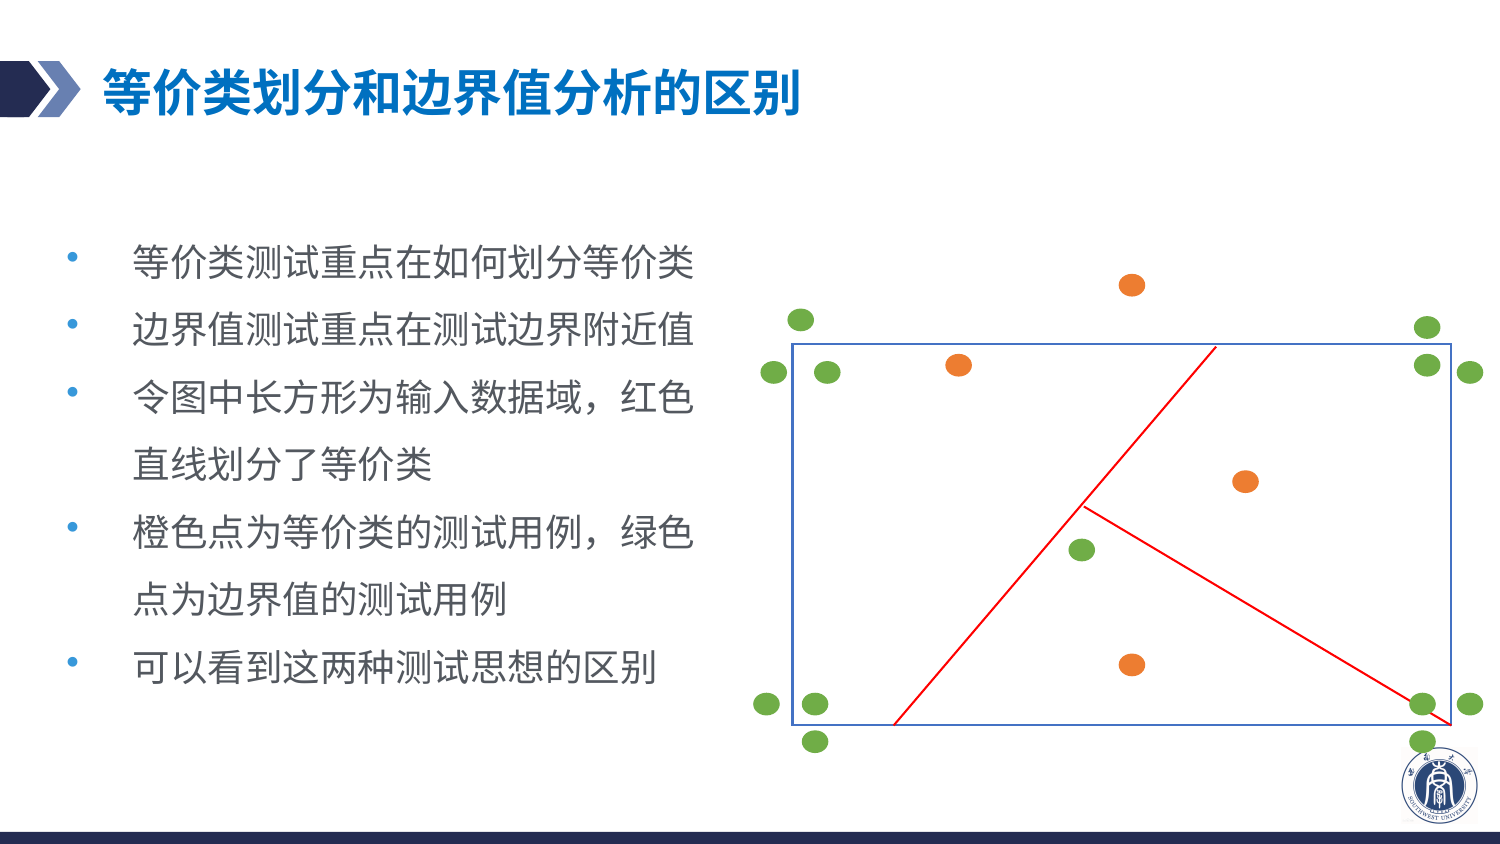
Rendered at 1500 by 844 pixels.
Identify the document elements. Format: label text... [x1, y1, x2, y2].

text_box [1083, 506, 1452, 726]
text_box [1456, 692, 1484, 716]
text_box [791, 343, 1452, 726]
text_box [1413, 316, 1441, 339]
text_box [801, 730, 829, 754]
text_box [801, 692, 829, 716]
text_box [1118, 273, 1146, 297]
text_box [1413, 353, 1441, 377]
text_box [893, 346, 1217, 726]
text_box [814, 361, 841, 384]
text_box 等价类测试重点在如何划分等价类 边界值测试重点在测试边界附近值 令图中长方形为输入数据域，红色直线划分了等价类 橙色点为等价类的测试用例，绿色点为边界值的测试用例 可以看到这两种测试思想的区别 [57, 207, 723, 697]
text_box [1456, 361, 1484, 384]
picture [1401, 747, 1478, 824]
text_box [1232, 470, 1259, 494]
text_box [1409, 730, 1436, 754]
text_box [753, 692, 780, 716]
title 等价类划分和边界值分析的区别 [87, 51, 1426, 138]
text_box [760, 361, 788, 384]
text_box [787, 308, 815, 332]
